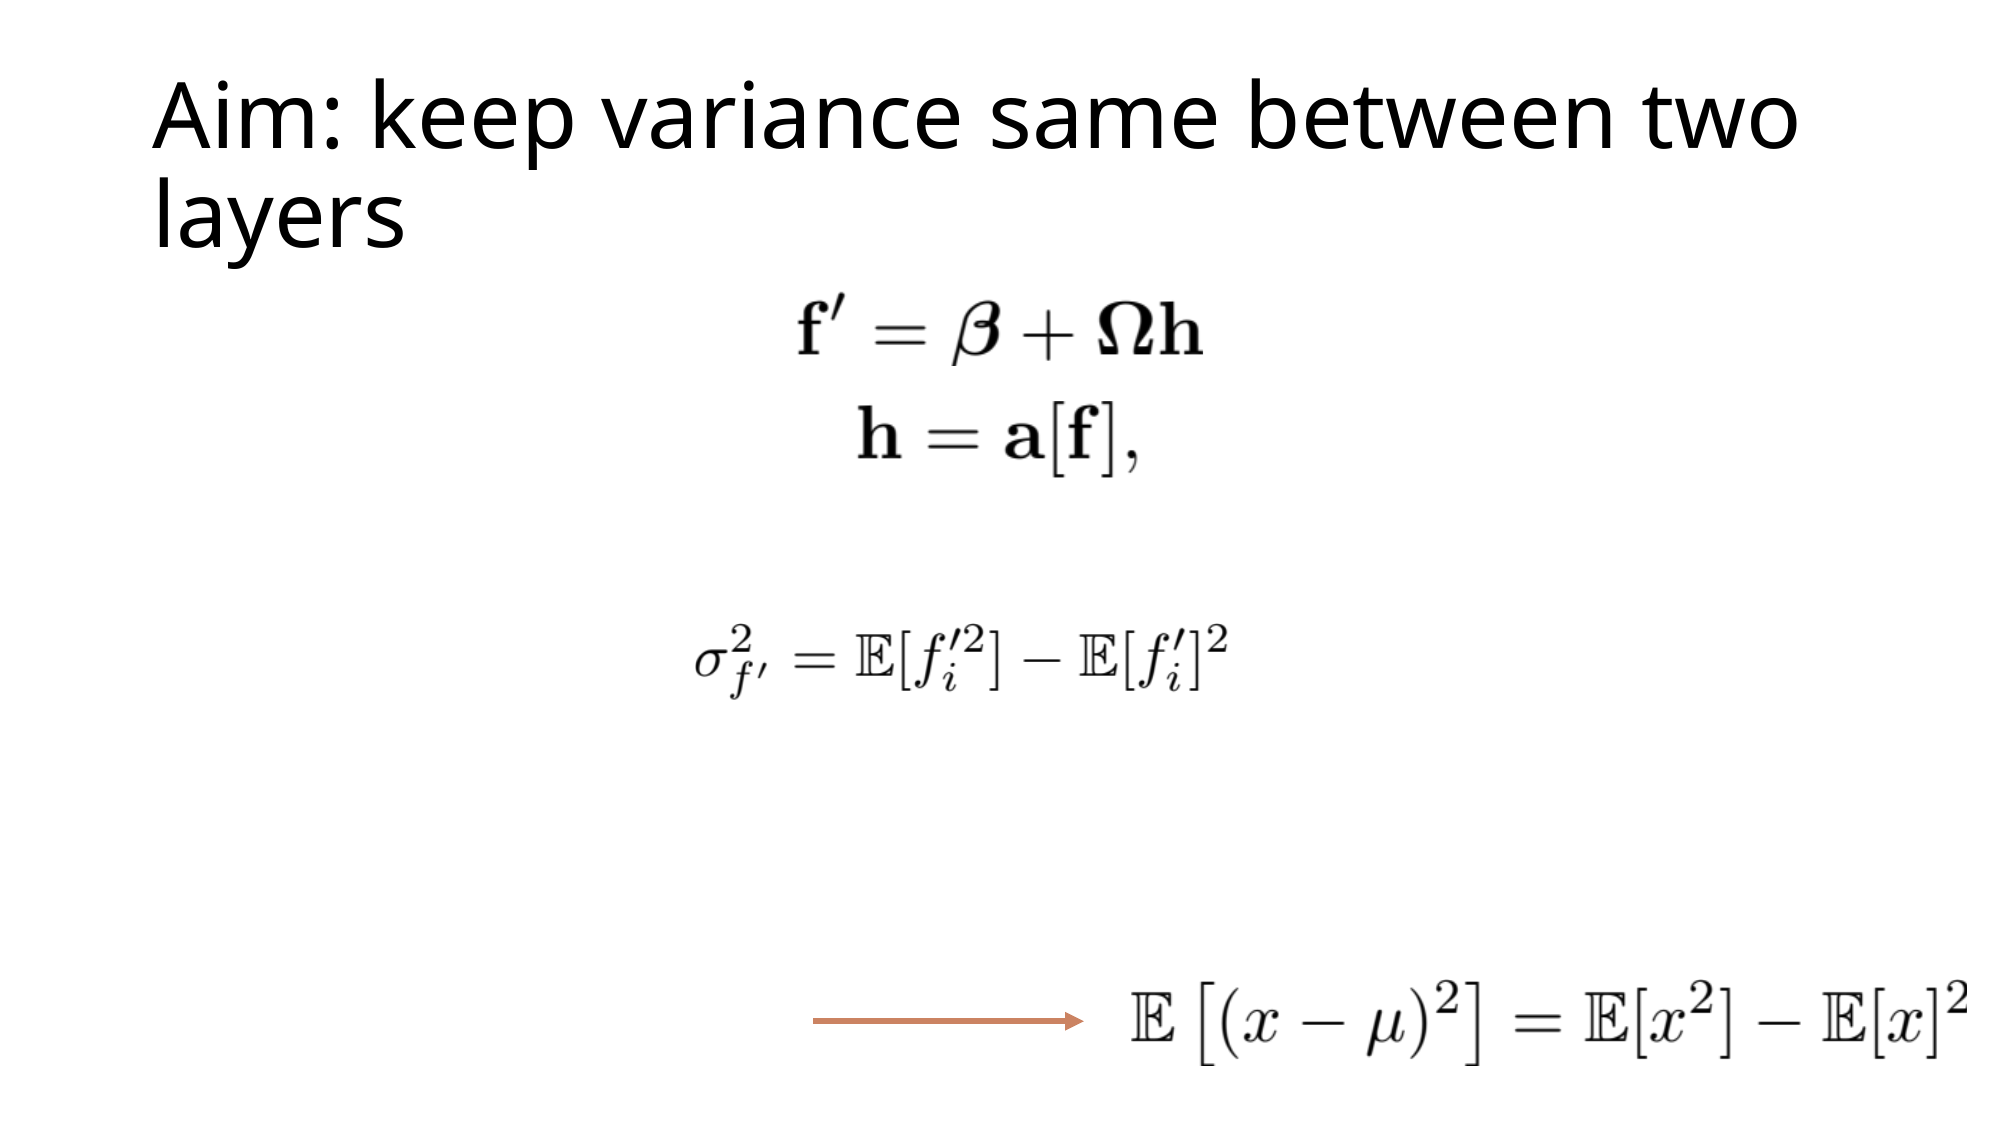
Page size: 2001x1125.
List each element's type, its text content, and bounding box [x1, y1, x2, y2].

title Aim: keep variance same between two layers [137, 59, 1863, 278]
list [1130, 979, 1967, 1066]
picture [695, 623, 1594, 712]
picture [849, 389, 1256, 495]
picture [796, 277, 1204, 366]
